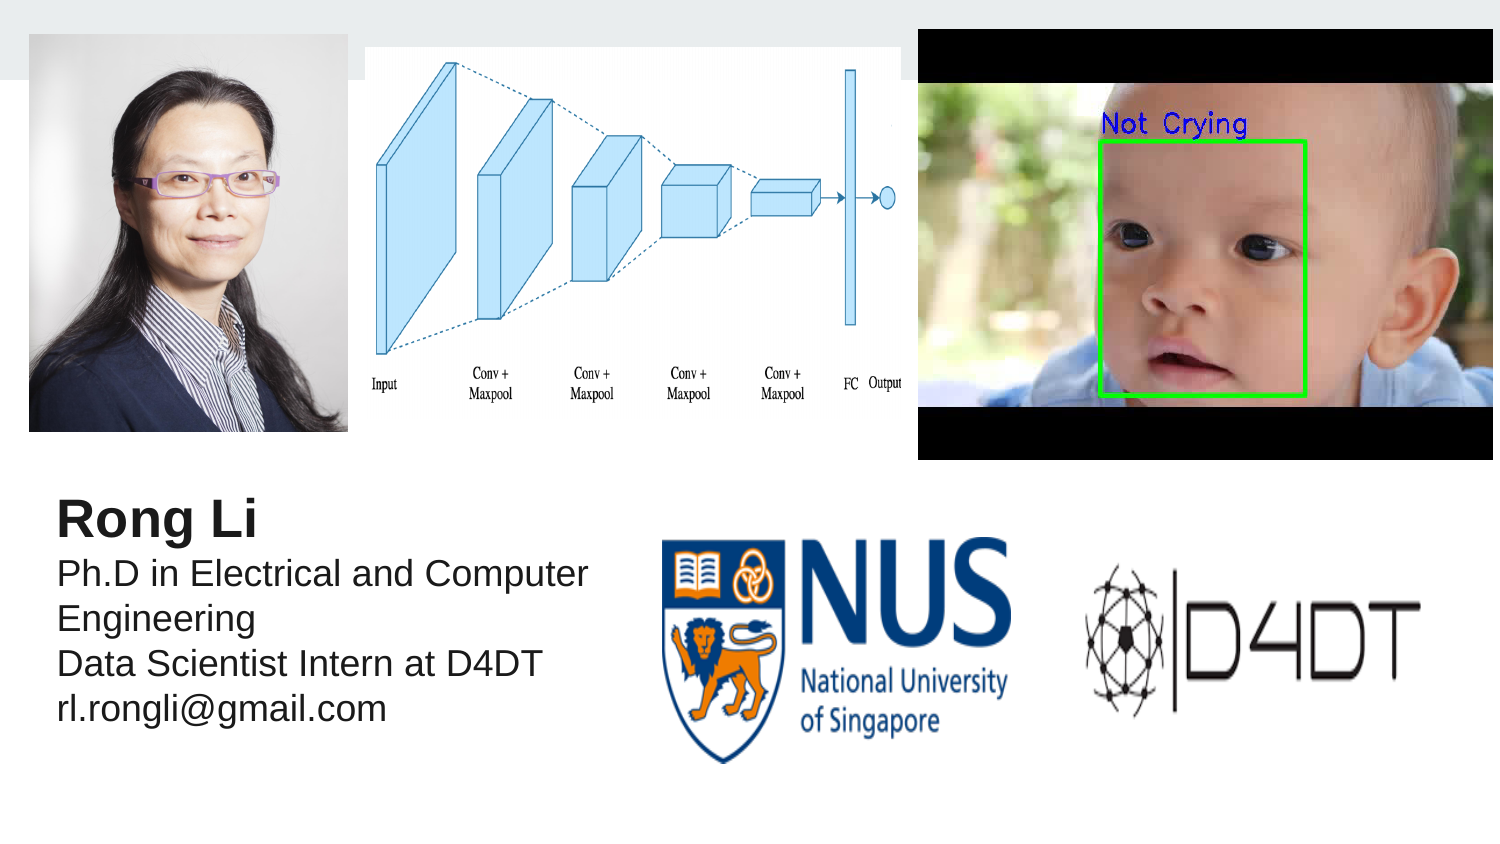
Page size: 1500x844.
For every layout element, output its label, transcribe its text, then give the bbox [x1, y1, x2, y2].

picture [29, 34, 348, 433]
list Rong Li Ph.D in Electrical and Computer Engineering Data Scientist Intern at D4DT rl.rongli@gmail.com [41, 468, 1067, 840]
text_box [917, 28, 1494, 461]
picture [1072, 461, 1444, 844]
picture [662, 537, 1011, 764]
picture [364, 47, 901, 419]
